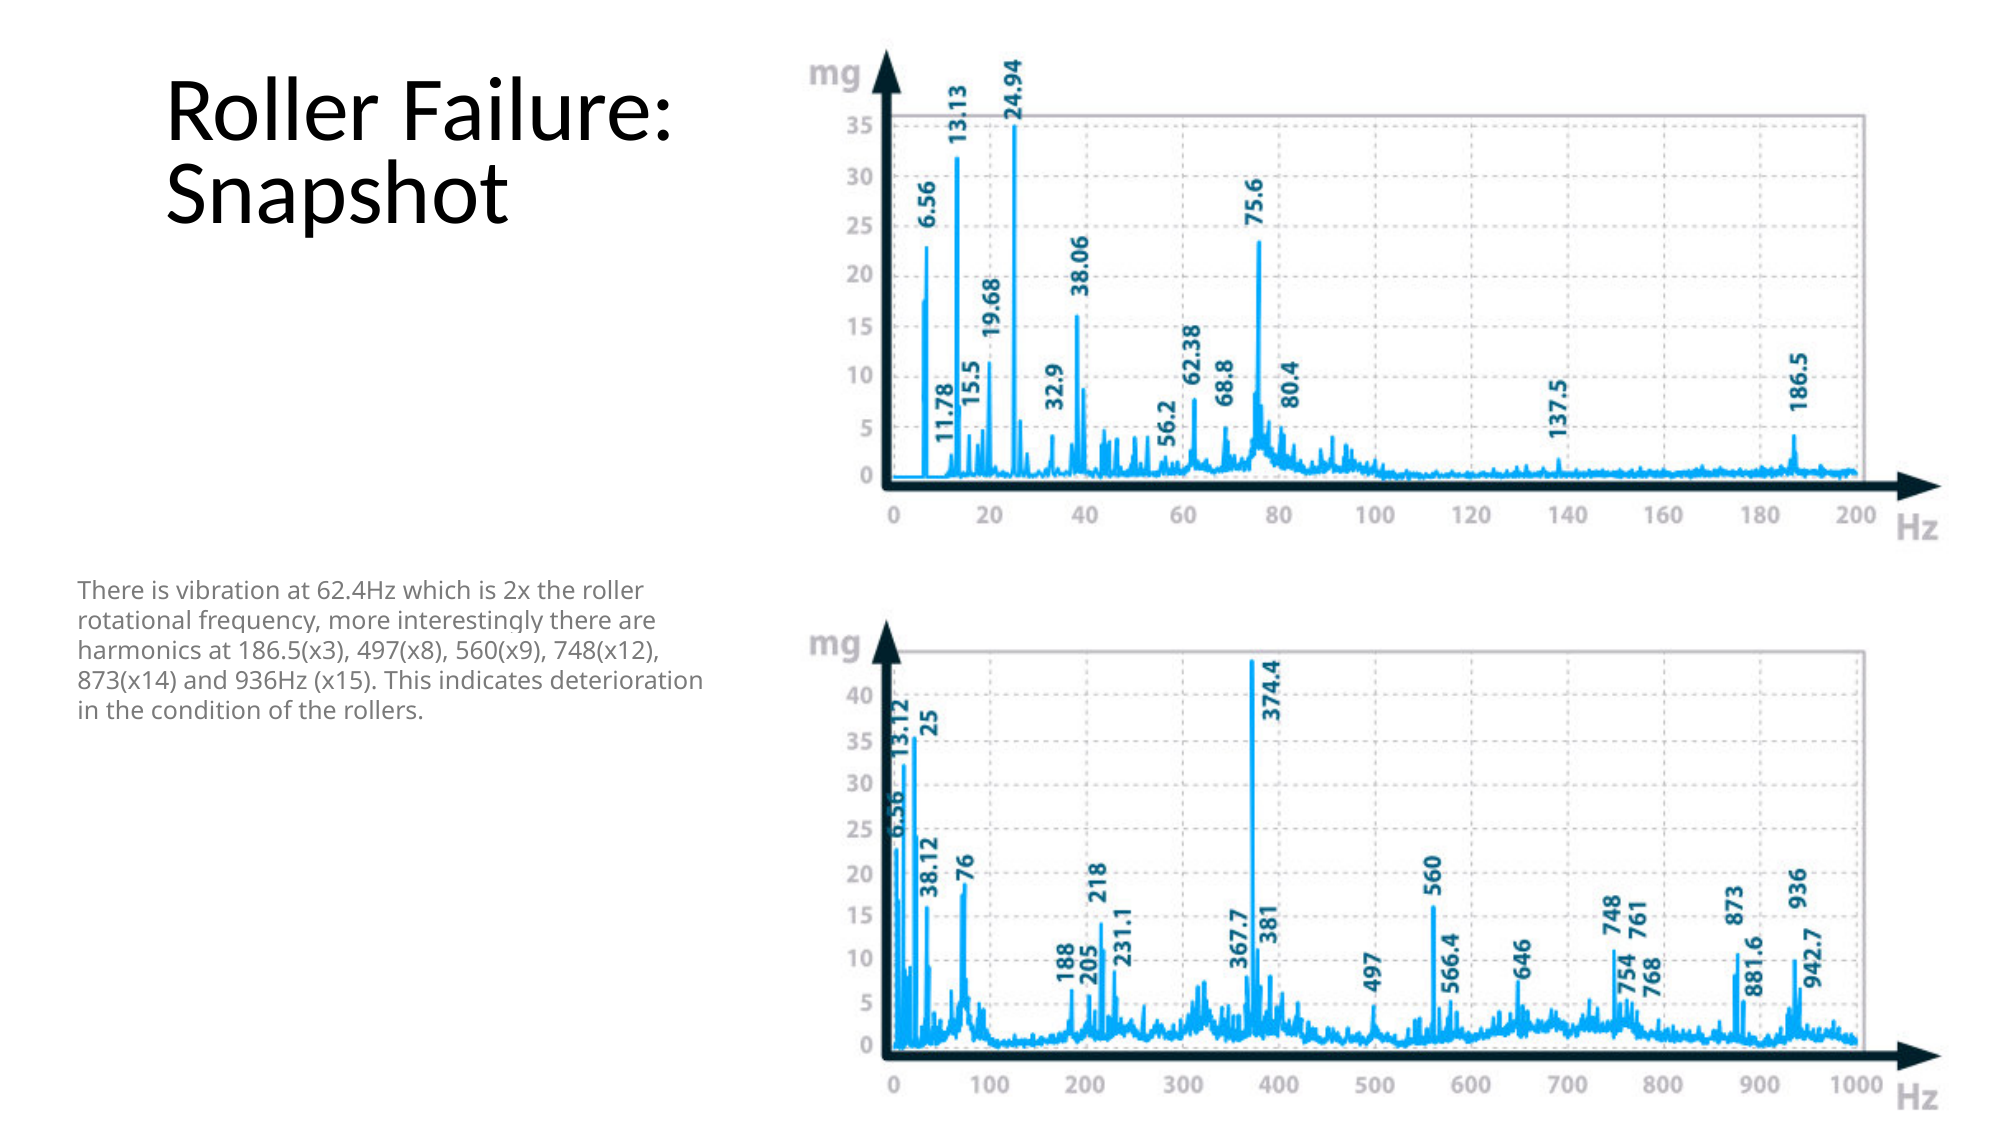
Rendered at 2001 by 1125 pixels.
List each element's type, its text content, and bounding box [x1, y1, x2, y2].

text_box There is vibration at 62.4Hz which is 2x the roller rotational frequency, more interestingly there are harmonics at 186.5(x3), 497(x8), 560(x9), 748(x12), 873(x14) and 936Hz (x15). This indicates deterioration in the condition of the rollers. [62, 559, 737, 1062]
picture [762, 569, 2000, 1125]
picture [762, 0, 2000, 556]
title Roller Failure: Snapshot [0, 0, 760, 315]
